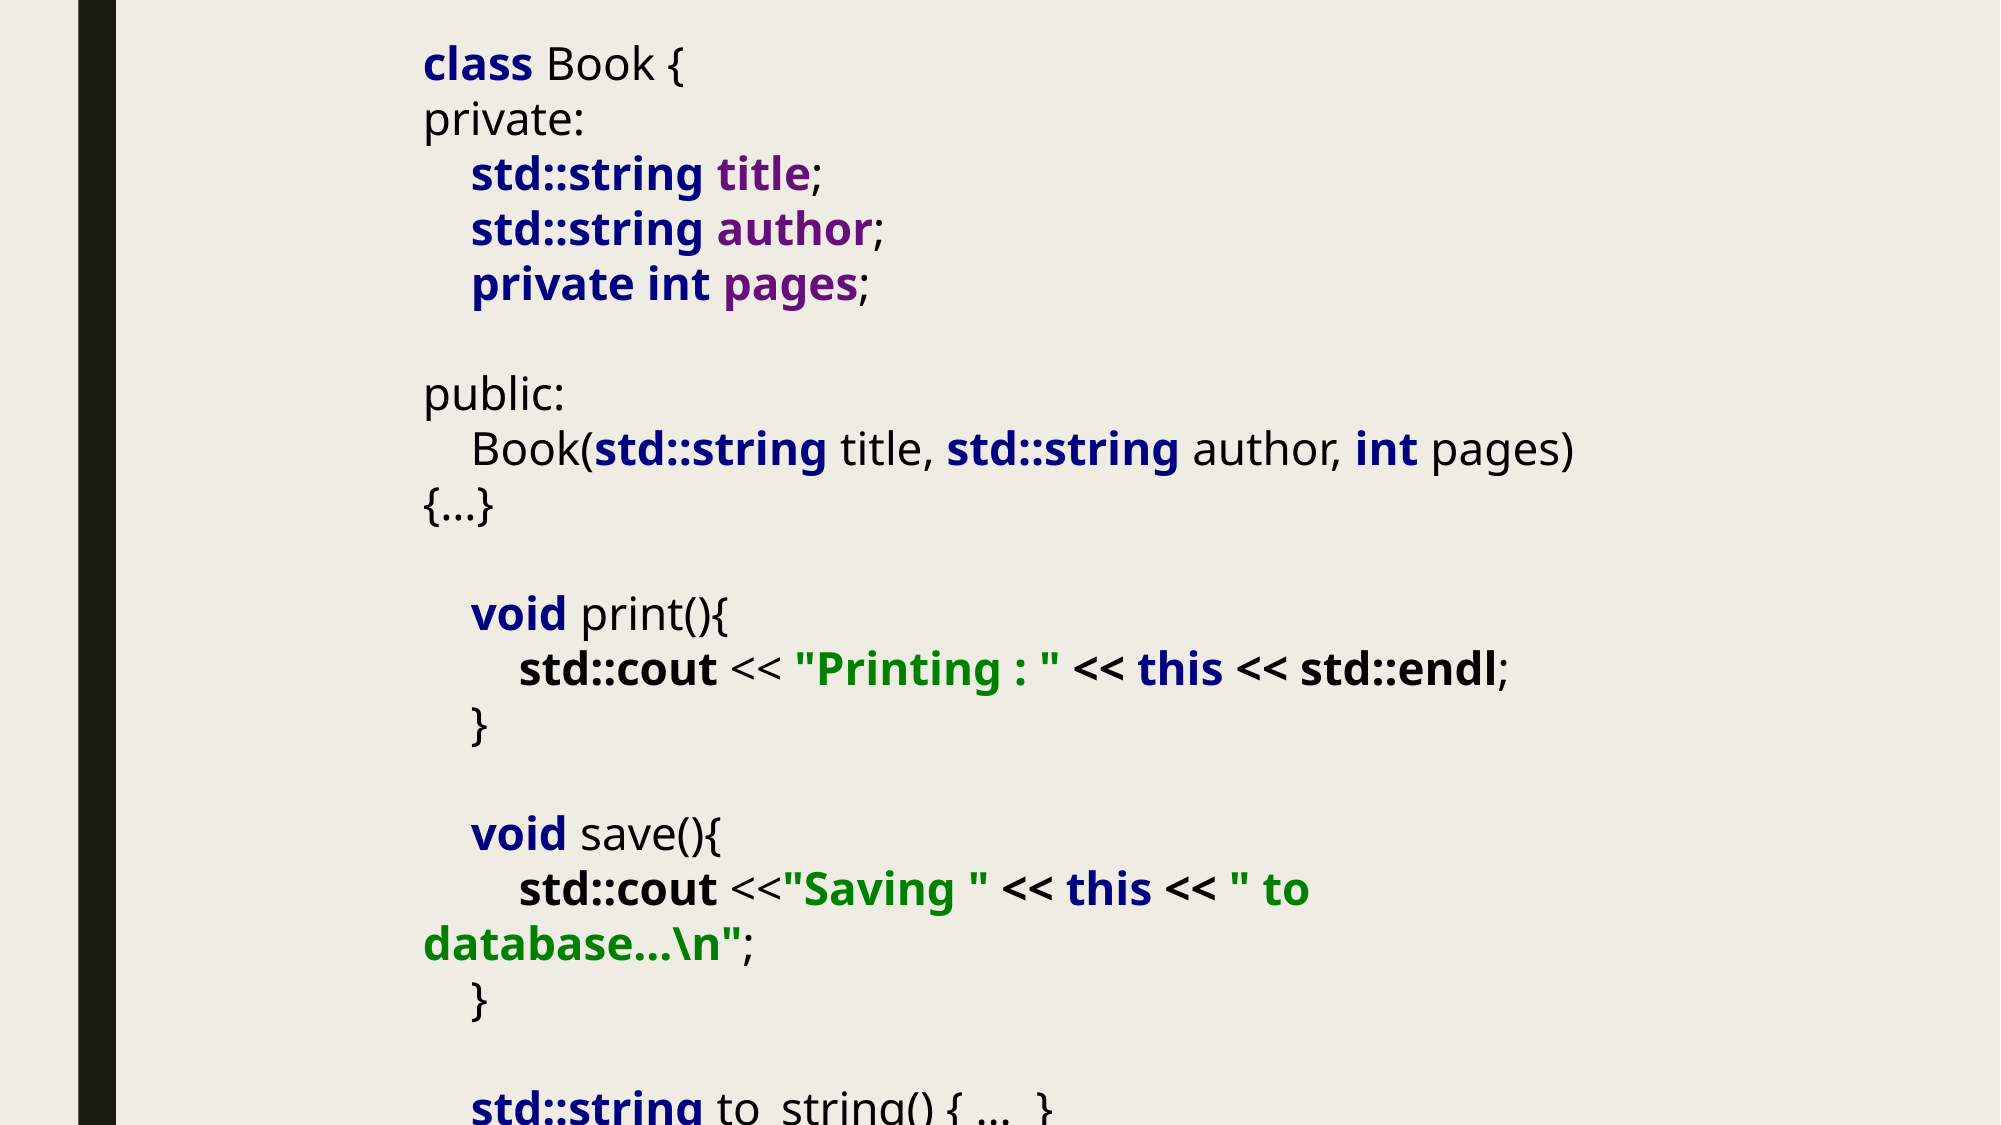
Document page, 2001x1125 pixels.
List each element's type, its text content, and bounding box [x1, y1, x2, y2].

text_box class Book { private: std::string title; std::string author; private int pages; public: Book(std::string title, std::string author, int pages) {…} void print(){ std::cout << "Printing : " << this << std::endl; } void save(){ std::cout <<"Saving " << this << " to database...\n"; } std::string to_string() { … } } [408, 27, 1593, 1125]
